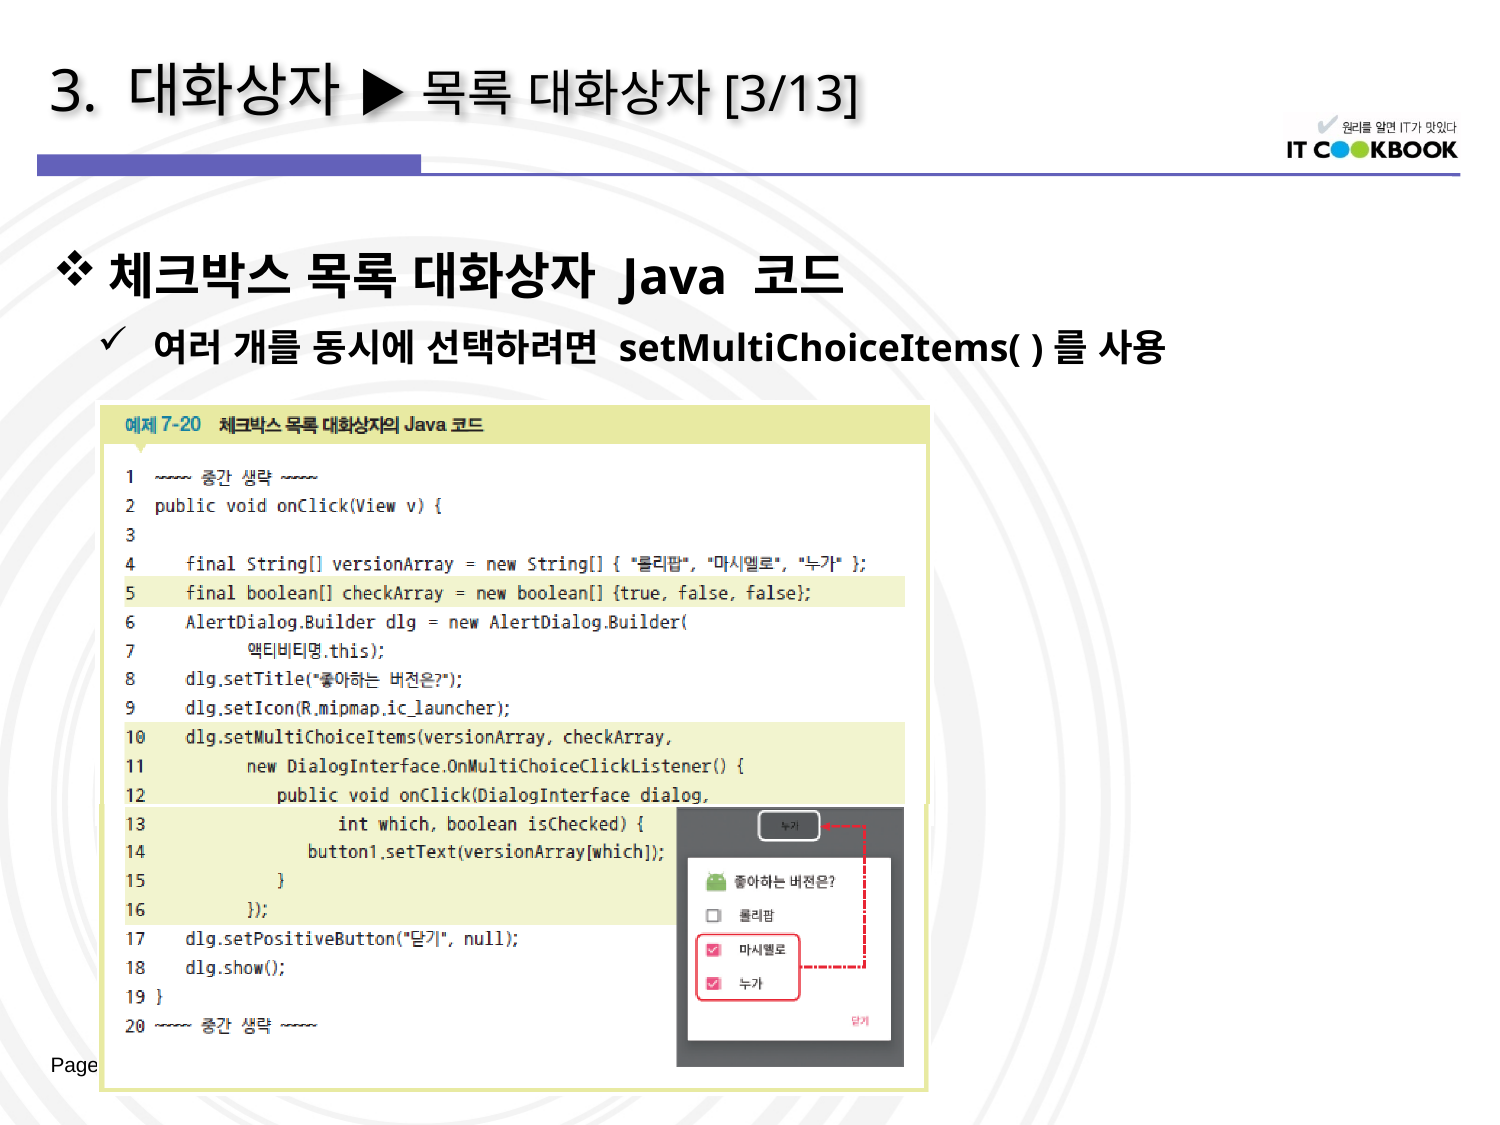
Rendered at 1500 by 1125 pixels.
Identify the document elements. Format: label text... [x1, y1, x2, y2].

title 3. 대화상자 ▶ 목록 대화상자[3/13] [48, 53, 1448, 161]
picture [0, 35, 1500, 1125]
list 체크박스 목록 대화상자 Java 코드 여러 개를 동시에 선택하려면 setMultiChoiceItems( )를 사용 [8, 243, 1480, 1031]
